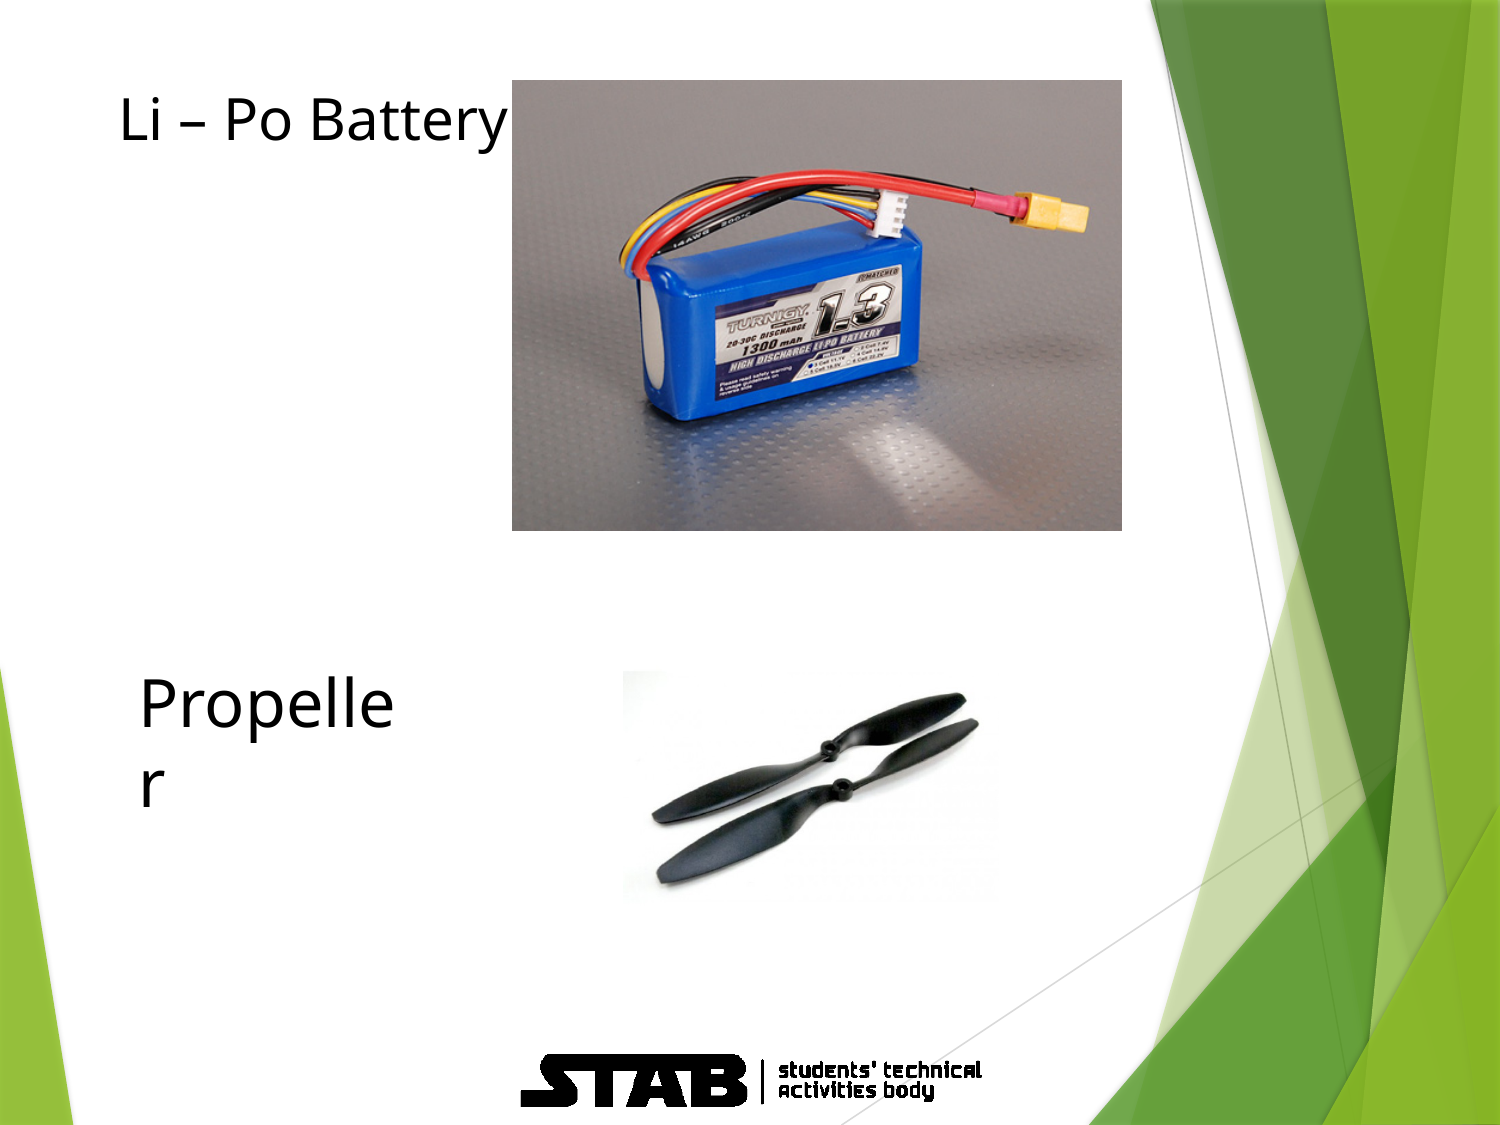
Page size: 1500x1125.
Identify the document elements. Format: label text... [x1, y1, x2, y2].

picture [623, 598, 1000, 975]
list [511, 80, 1122, 532]
picture [511, 1042, 1001, 1113]
text_box Propeller [123, 653, 436, 829]
title Li – Po Battery [103, 75, 1397, 200]
